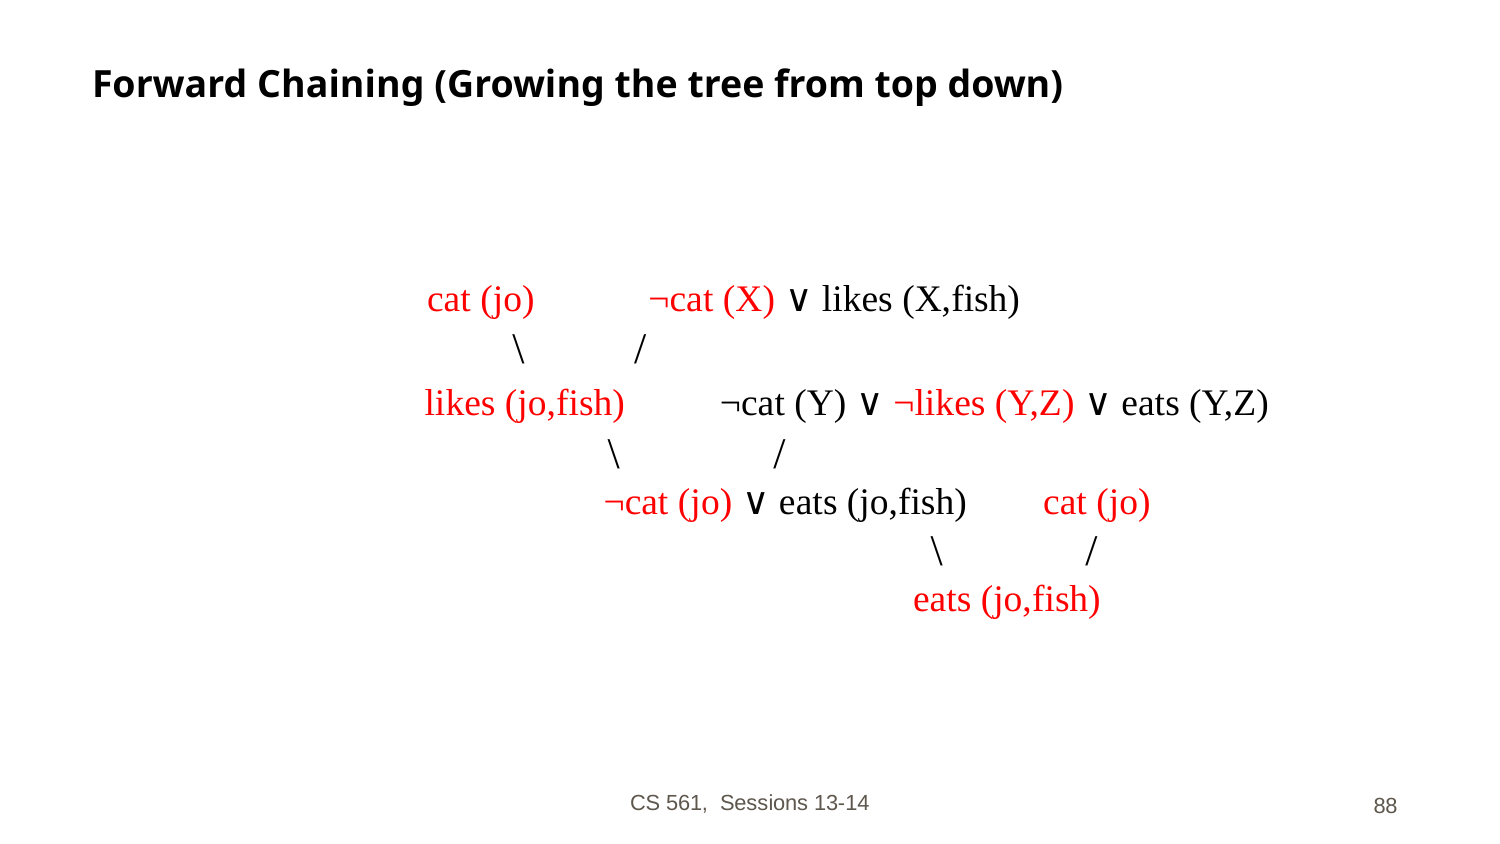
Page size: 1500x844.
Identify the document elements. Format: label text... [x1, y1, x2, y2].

title Forward Chaining (Growing the tree from top down) [77, 28, 1415, 113]
slide_number ‹#› [1100, 768, 1413, 826]
footer CS 561, Sessions 13-14 [512, 766, 988, 823]
text_box cat (jo) ¬cat (X) ∨ likes (X,fish) \ / likes (jo,fish) ¬cat (Y) ∨ ¬likes (Y,Z) ∨ eats (Y,Z) \ / ¬cat (jo) ∨ eats (jo,fish) cat (jo) \ / eats (jo,fish) [288, 266, 1291, 680]
